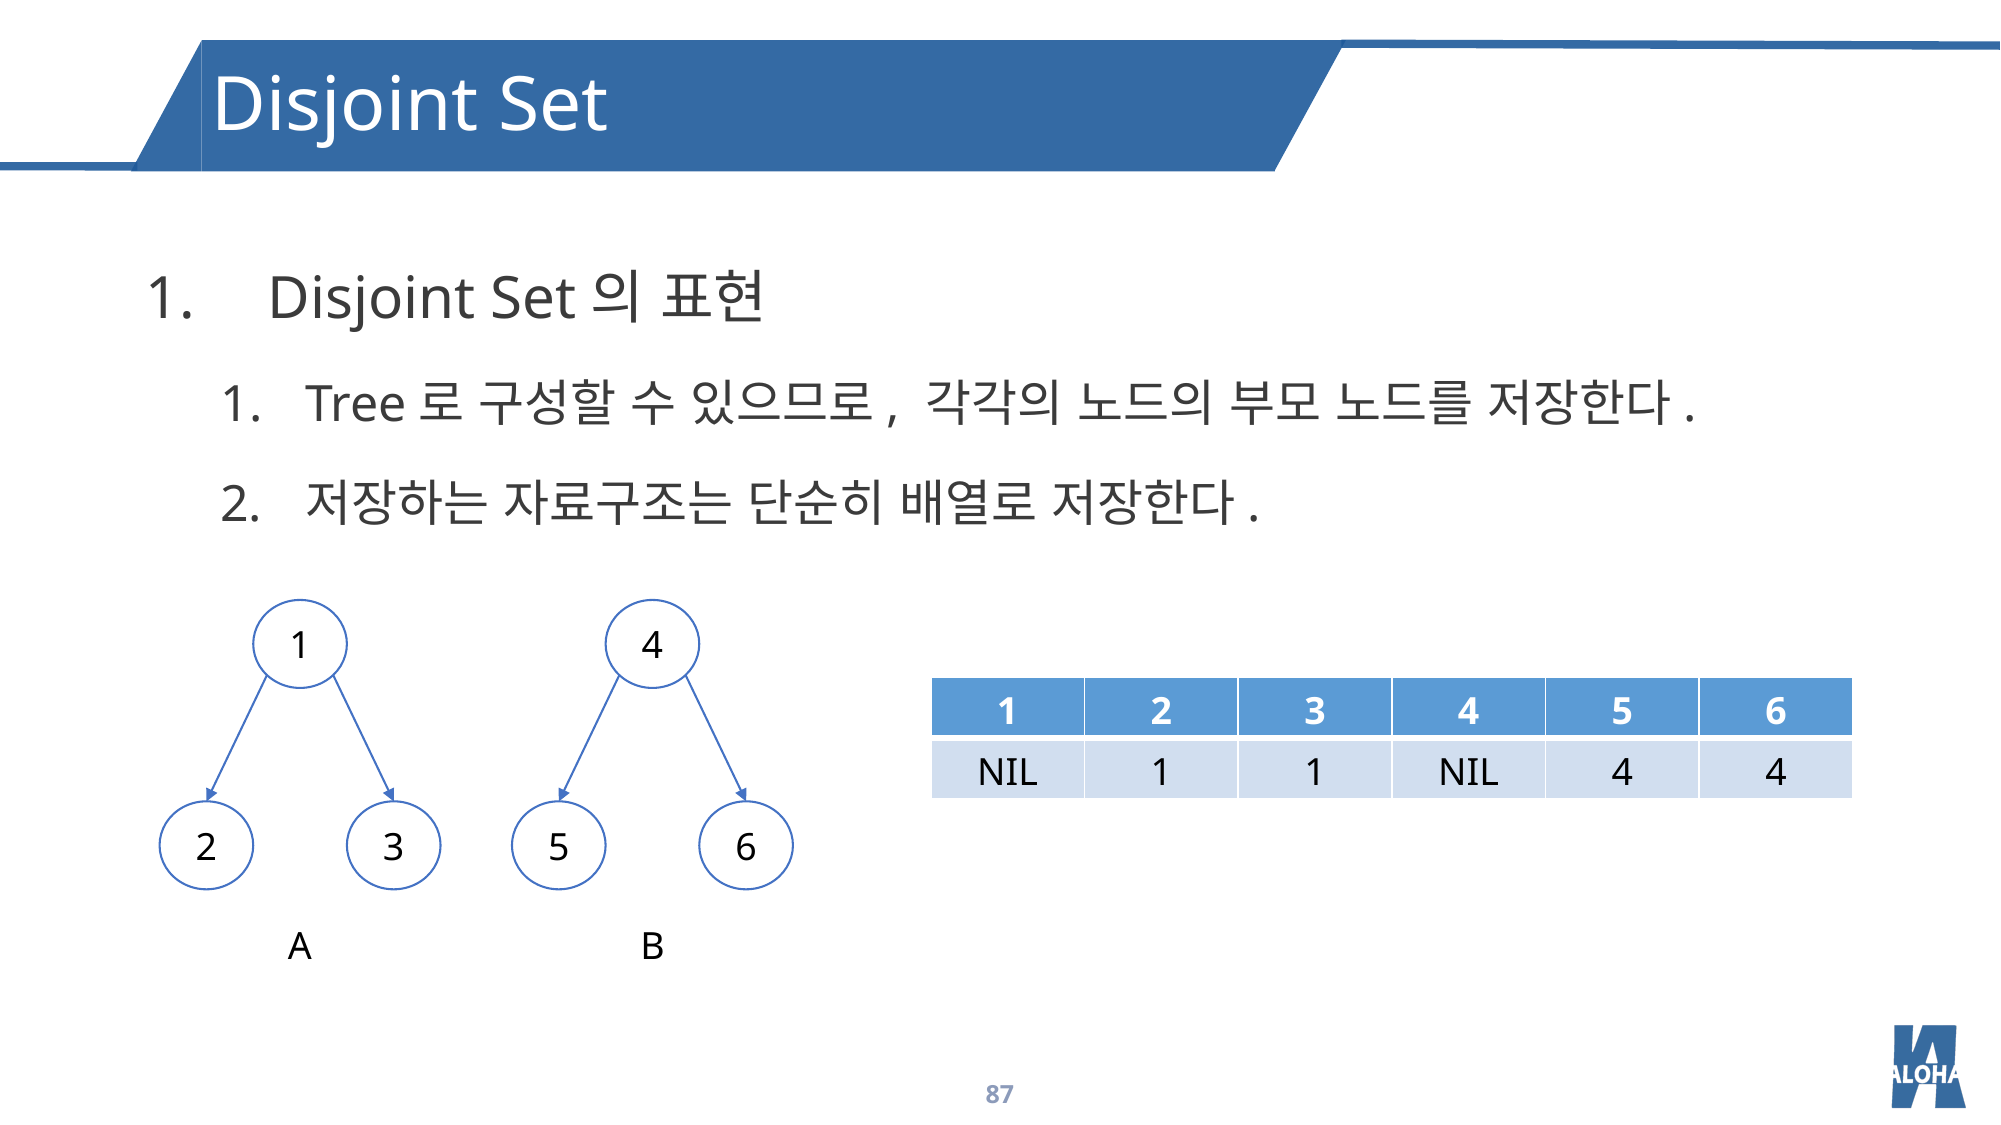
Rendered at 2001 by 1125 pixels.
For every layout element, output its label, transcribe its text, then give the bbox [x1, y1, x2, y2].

text_box 1 [252, 598, 348, 689]
table_header 6 [1700, 678, 1852, 735]
table_header 2 [1085, 678, 1237, 735]
table_header 1 [932, 678, 1084, 735]
table_header 4 [1393, 678, 1545, 735]
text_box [685, 675, 747, 802]
list Disjoint Set [196, 45, 1270, 168]
table_cell 1 [1085, 741, 1237, 798]
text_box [558, 675, 620, 802]
text_box 3 [345, 800, 442, 891]
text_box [333, 675, 394, 802]
text_box 6 [698, 800, 794, 891]
table_cell 4 [1700, 741, 1852, 798]
list Disjoint Set의 표현 Tree로 구성할 수 있으므로, 각각의 노드의 부모 노드를 저장한다. 저장하는 자료구조는 단순히 배열로 저장한다. [130, 218, 1854, 1061]
table_cell NIL [932, 741, 1084, 798]
text_box 5 [510, 800, 607, 891]
table_header 5 [1546, 678, 1698, 735]
text_box 2 [158, 800, 255, 891]
table_cell 1 [1239, 741, 1391, 798]
table_cell 4 [1546, 741, 1698, 798]
text_box A [273, 914, 327, 975]
picture [1853, 1006, 2000, 1125]
table_header 3 [1239, 678, 1391, 735]
text_box B [625, 914, 680, 975]
slide_number 87 [774, 1065, 1225, 1125]
text_box 4 [604, 598, 701, 689]
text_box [206, 675, 267, 802]
table_cell NIL [1393, 741, 1545, 798]
